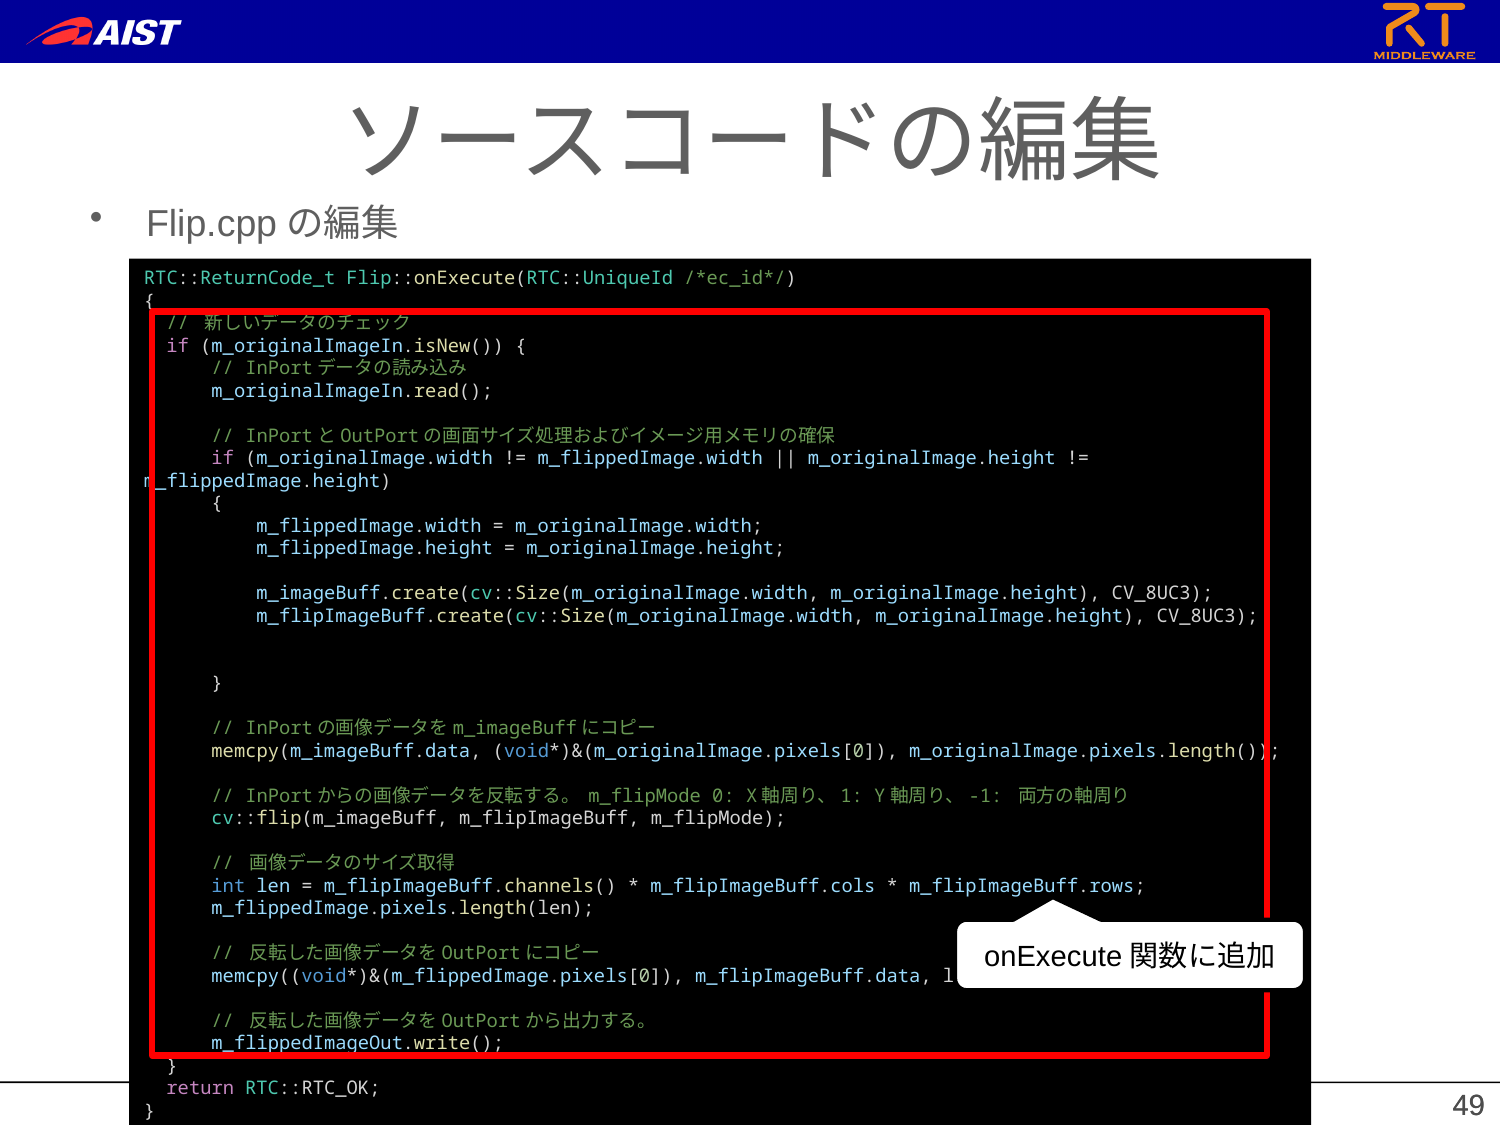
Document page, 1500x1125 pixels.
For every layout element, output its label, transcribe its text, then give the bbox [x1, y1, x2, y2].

text_box RTC::ReturnCode_t Flip::onExecute(RTC::UniqueId /*ec_id*/) { // 新しいデータのチェック if (m_originalImageIn.isNew()) { // InPortデータの読み込み m_originalImageIn.read(); // InPortとOutPortの画面サイズ処理およびイメージ用メモリの確保 if (m_originalImage.width != m_flippedImage.width || m_originalImage.height != m_flippedImage.height) { m_flippedImage.width = m_originalImage.width; m_flippedImage.height = m_originalImage.height; m_imageBuff.create(cv::Size(m_originalImage.width, m_originalImage.height), CV_8UC3); m_flipImageBuff.create(cv::Size(m_originalImage.width, m_originalImage.height), CV_8UC3); } // InPortの画像データをm_imageBuffにコピー memcpy(m_imageBuff.data, (void*)&(m_originalImage.pixels[0]), m_originalImage.pixels.length()); // InPortからの画像データを反転する。 m_flipMode 0: X軸周り、1: Y軸周り、-1: 両方の軸周り cv::flip(m_imageBuff, m_flipImageBuff, m_flipMode); // 画像データのサイズ取得 int len = m_flipImageBuff.channels() * m_flipImageBuff.cols * m_flipImageBuff.rows; m_flippedImage.pixels.length(len); // 反転した画像データをOutPortにコピー memcpy((void*)&(m_flippedImage.pixels[0]), m_flipImageBuff.data, len); // 反転した画像データをOutPortから出力する。 m_flippedImageOut.write(); } return RTC::RTC_OK; } [129, 258, 1312, 1125]
title ソースコードの編集 [29, 66, 1474, 208]
text_box [150, 309, 1269, 1058]
text_box 49 [1312, 1078, 1500, 1125]
text_box onExecute関数に追加 [952, 895, 1308, 993]
text_box Flip.cppの編集 [74, 200, 1407, 497]
picture [0, 0, 1500, 63]
